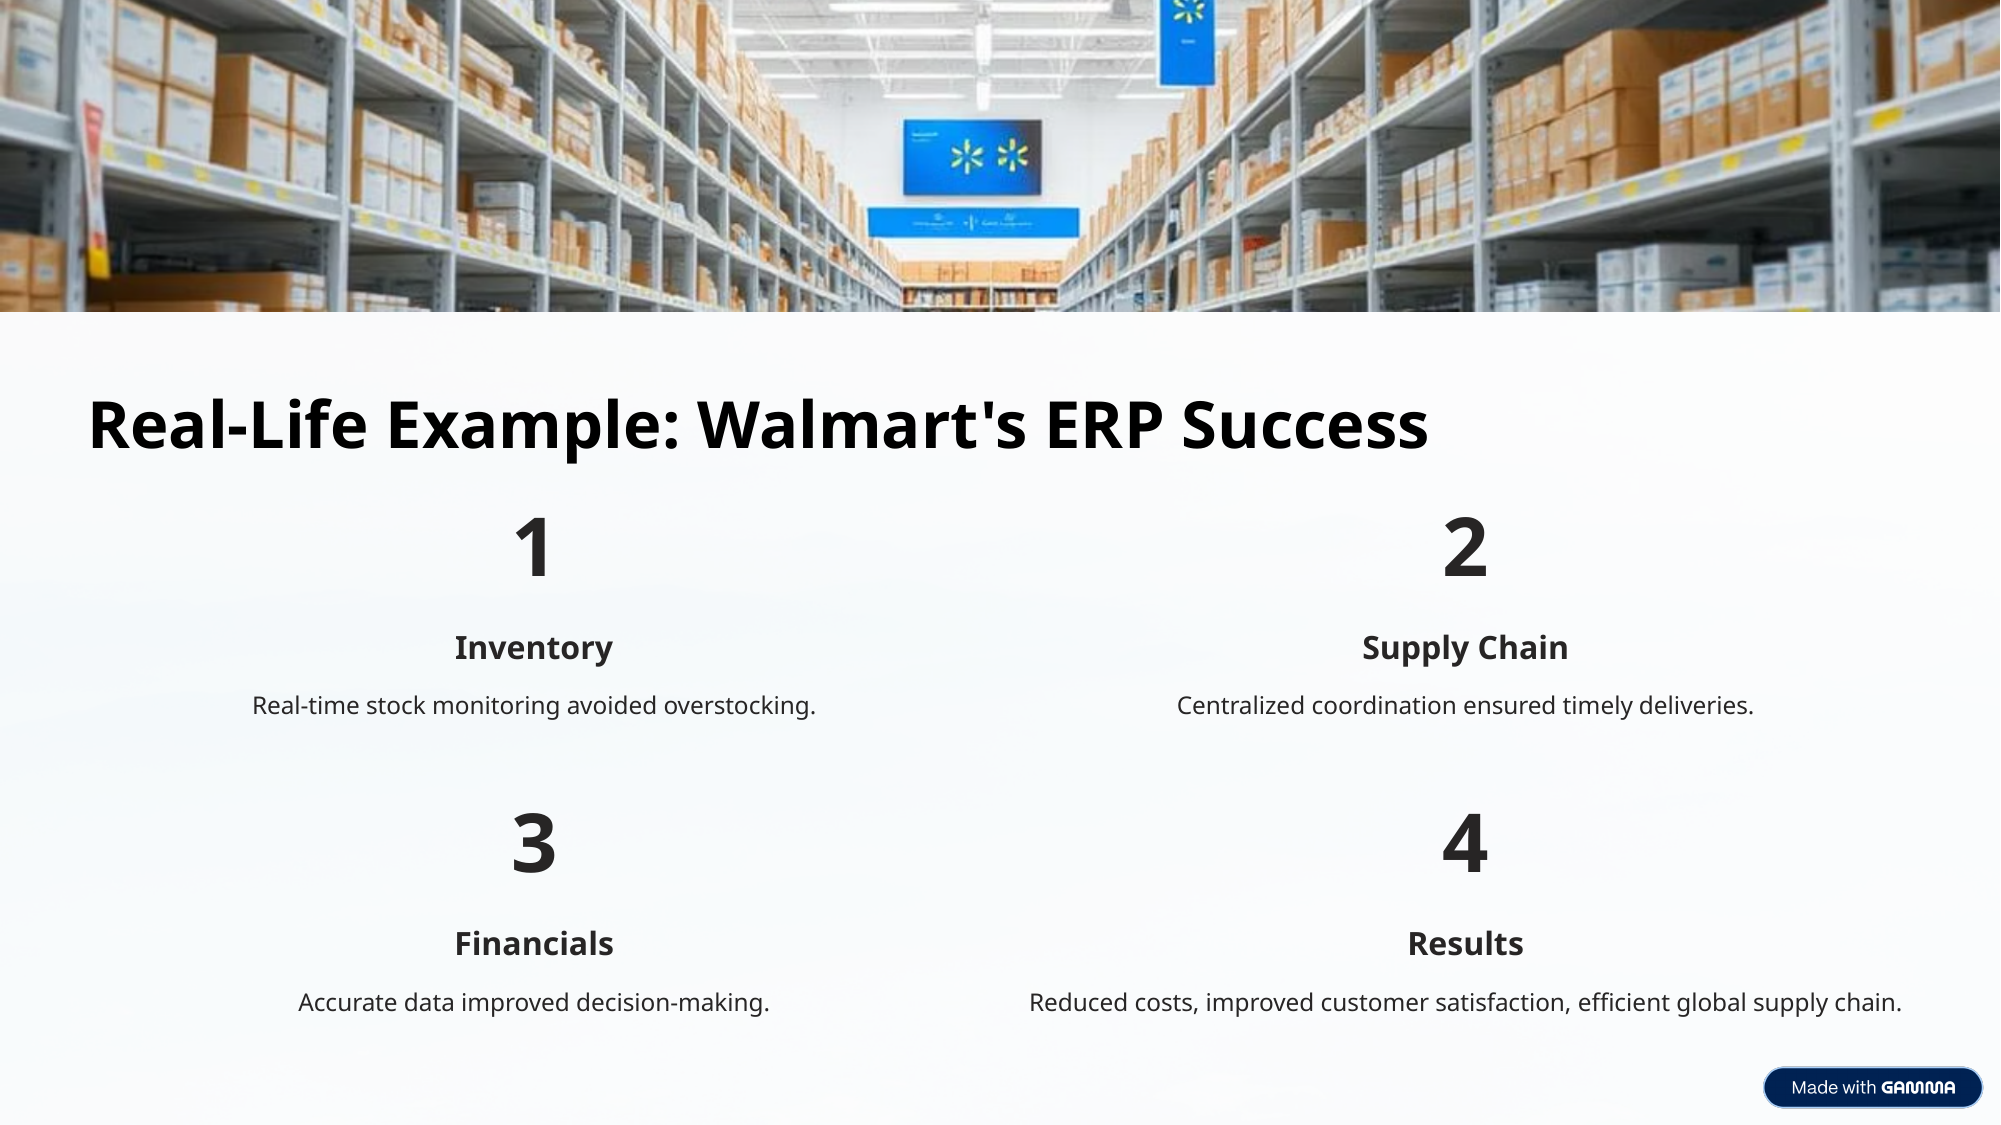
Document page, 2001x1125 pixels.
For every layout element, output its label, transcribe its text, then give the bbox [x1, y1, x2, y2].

text_box 4 [1018, 807, 1913, 890]
picture [0, 0, 2000, 312]
text_box Financials [370, 921, 698, 962]
picture [1755, 1059, 1991, 1116]
text_box Centralized coordination ensured timely deliveries. [1018, 680, 1913, 721]
text_box 2 [1018, 511, 1913, 594]
text_box Supply Chain [1302, 624, 1630, 666]
text_box Real-time stock monitoring avoided overstocking. [87, 680, 982, 721]
text_box Reduced costs, improved customer satisfaction, efficient global supply chain. [1018, 976, 1913, 1057]
text_box Results [1302, 921, 1630, 962]
text_box 1 [87, 511, 982, 594]
text_box Real-Life Example: Walmart's ERP Success [87, 379, 1353, 462]
text_box 3 [87, 807, 982, 890]
text_box Inventory [370, 624, 698, 666]
text_box Accurate data improved decision-making. [87, 976, 982, 1017]
